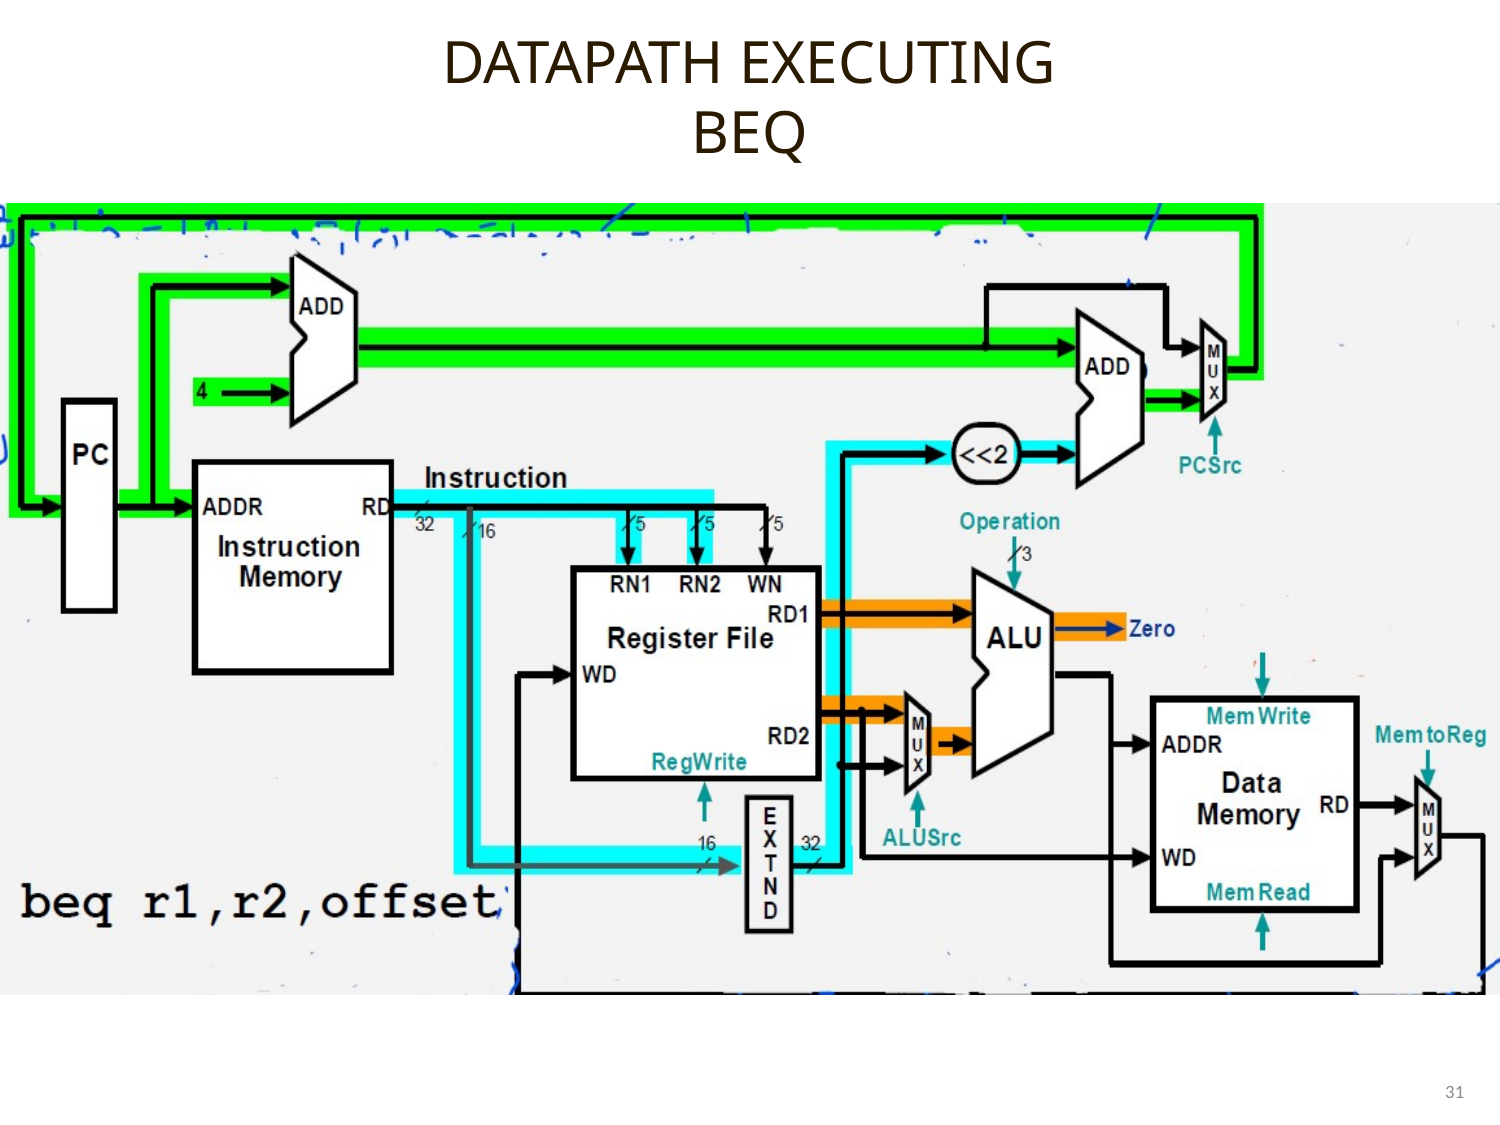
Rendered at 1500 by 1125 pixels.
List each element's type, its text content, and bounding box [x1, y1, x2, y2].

text_box DATAPATH EXECUTING BEQ [374, 18, 1125, 173]
picture [0, 203, 1500, 995]
